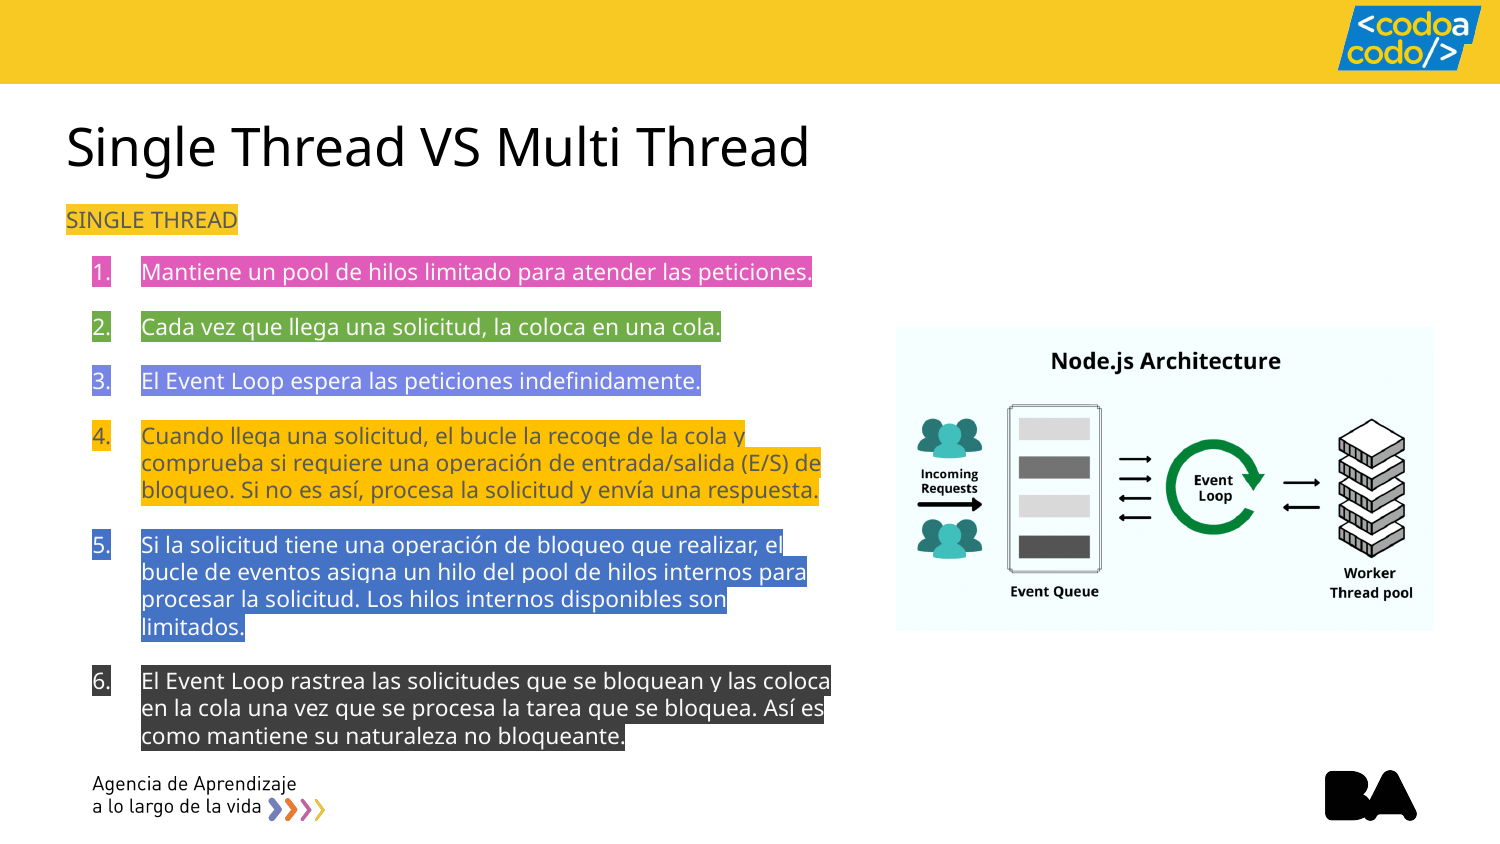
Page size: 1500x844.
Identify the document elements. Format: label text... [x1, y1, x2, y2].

picture [895, 327, 1435, 631]
picture [1337, 5, 1482, 71]
title Single Thread VS Multi Thread [51, 98, 1449, 192]
list SINGLE THREAD Mantiene un pool de hilos limitado para atender las peticiones. Cada vez que llega una solicitud, la coloca en una cola. El Event Loop espera las peticiones indefinidamente. Cuando llega una solicitud, el bucle la recoge de la cola y comprueba si requiere una operación de entrada/salida (E/S) de bloqueo. Si no es así, procesa la solicitud y envía una respuesta. Si la solicitud tiene una operación de bloqueo que realizar, el bucle de eventos asigna un hilo del pool de hilos internos para procesar la solicitud. Los hilos internos disponibles son limitados. El Event Loop rastrea las solicitudes que se bloquean y las coloca en la cola una vez que se procesa la tarea que se bloquea. Así es como mantiene su naturaleza no bloqueante. [51, 189, 850, 770]
picture [1325, 770, 1417, 821]
picture [70, 770, 344, 835]
